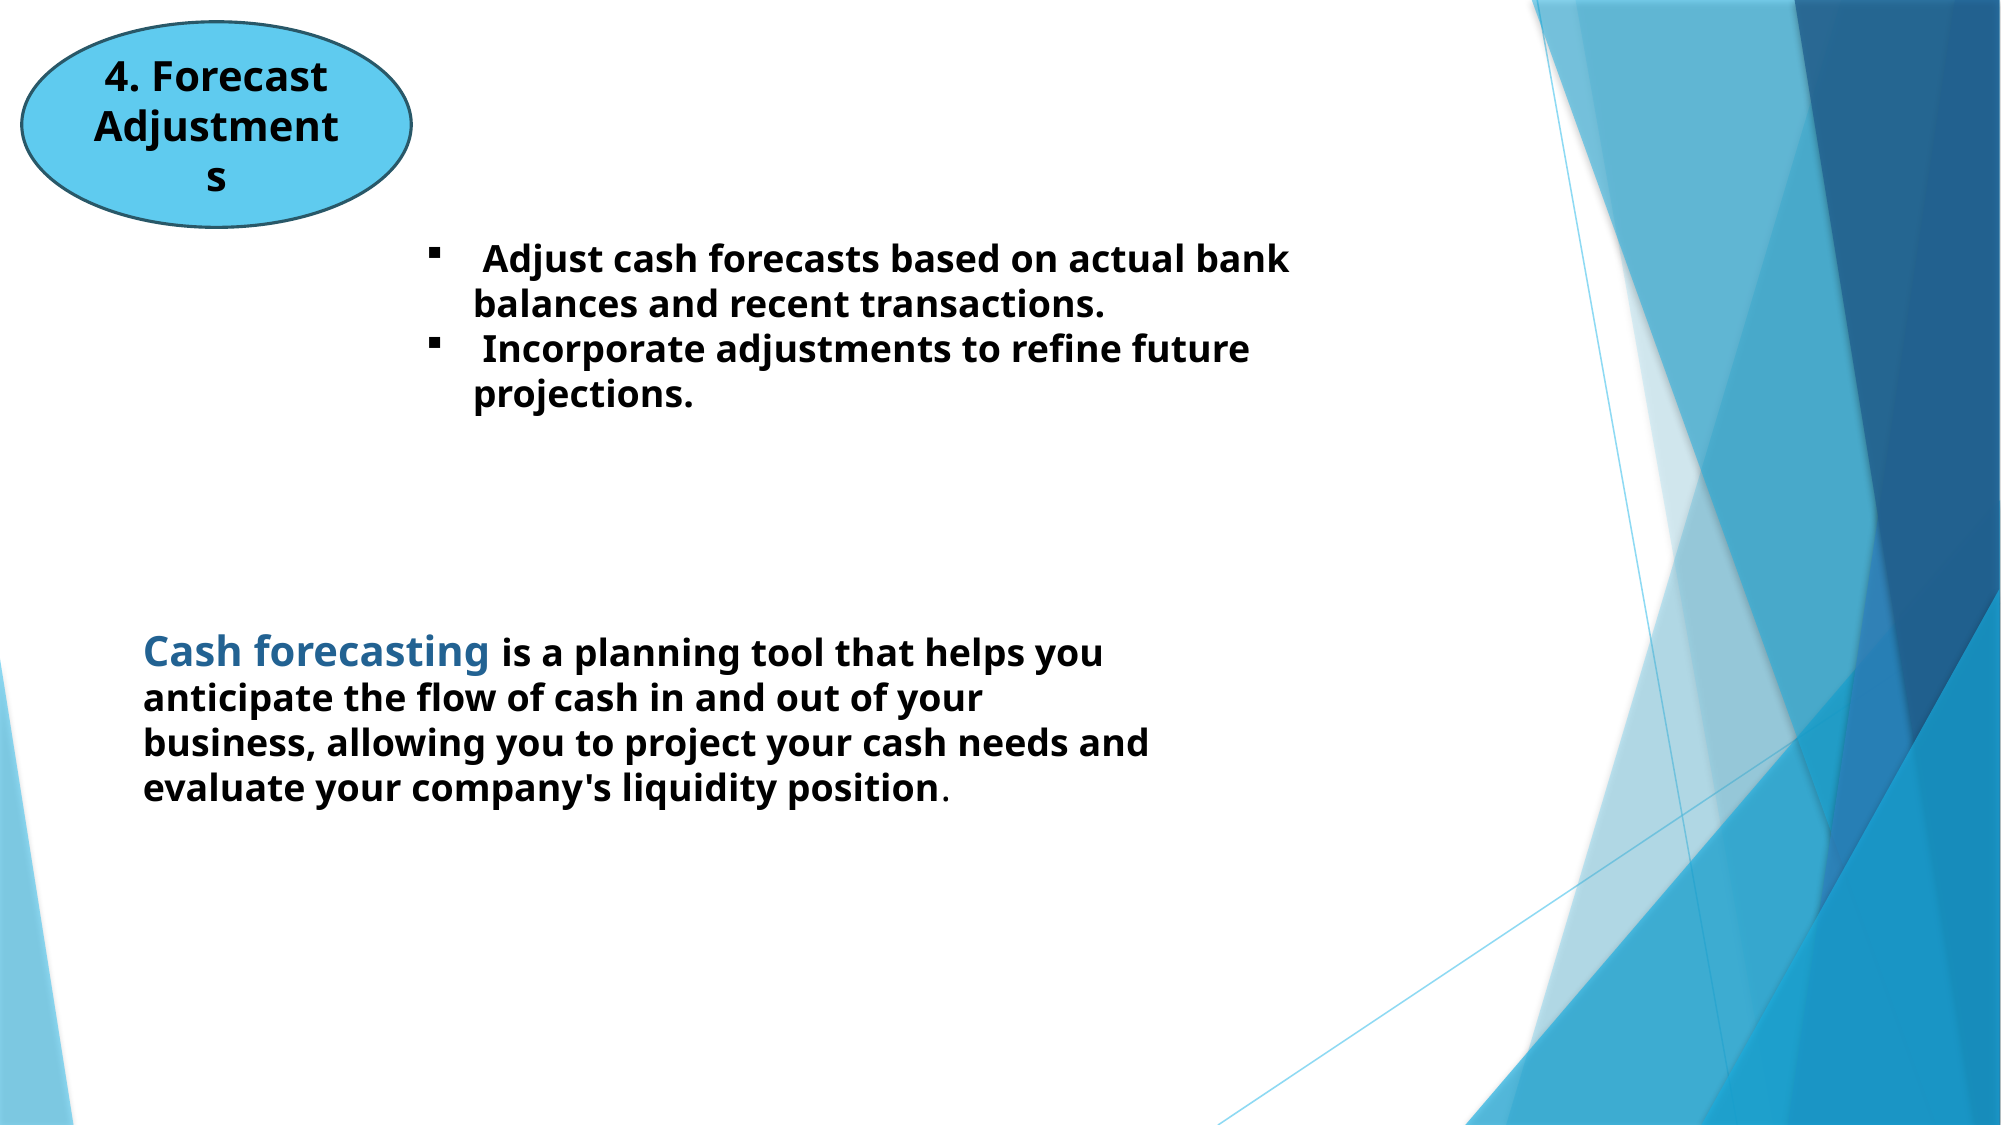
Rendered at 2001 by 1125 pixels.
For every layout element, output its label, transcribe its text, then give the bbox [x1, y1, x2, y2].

text_box 4. Forecast Adjustments [20, 20, 413, 229]
text_box Cash forecasting is a planning tool that helps you anticipate the flow of cash in and out of your business, allowing you to project your cash needs and evaluate your company's liquidity position. [128, 617, 1167, 817]
text_box Adjust cash forecasts based on actual bank balances and recent transactions. Incorporate adjustments to refine future projections. [411, 227, 1469, 423]
